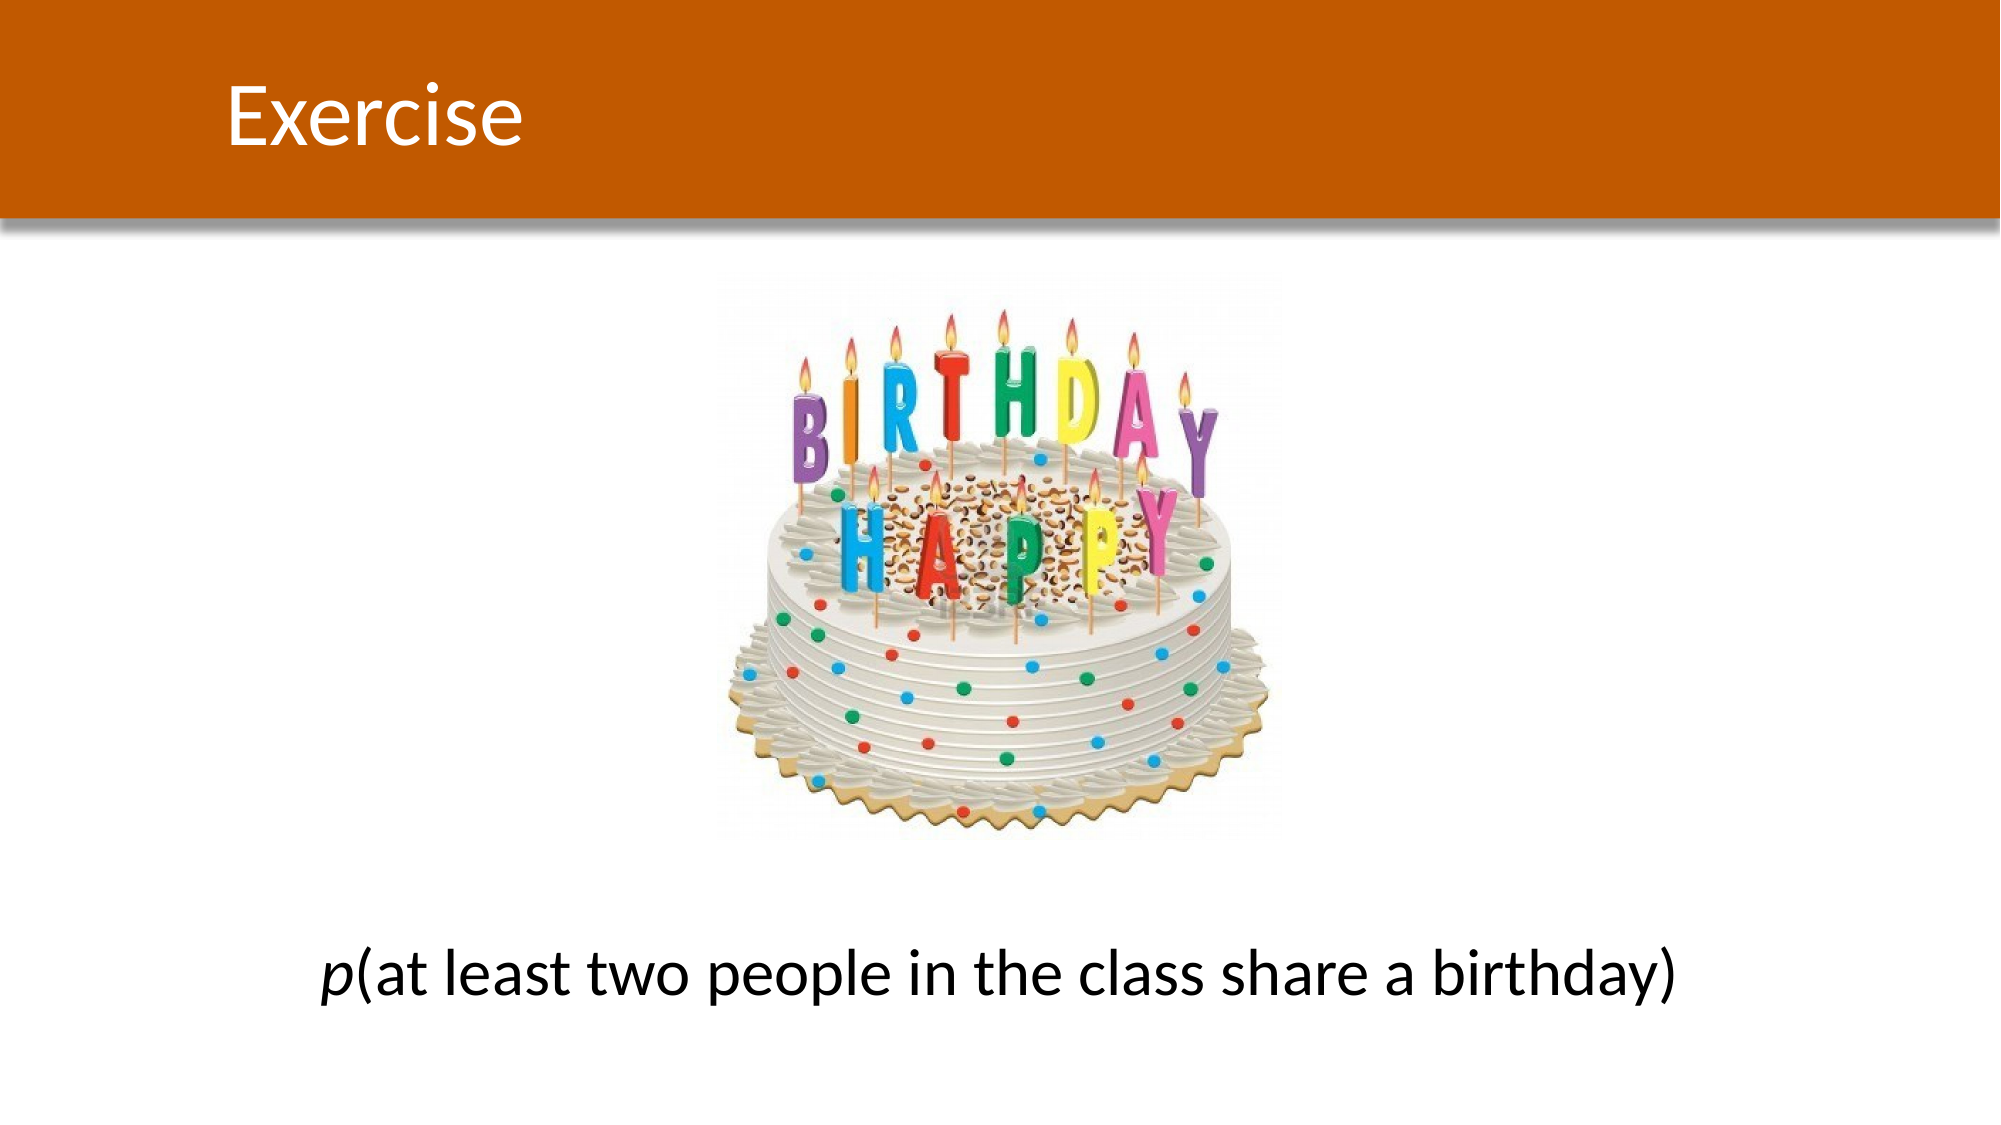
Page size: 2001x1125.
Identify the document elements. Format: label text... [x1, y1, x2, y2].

picture [717, 272, 1283, 840]
text_box [0, 0, 2000, 219]
text_box p(at least two people in the class share a birthday) [305, 920, 1694, 1016]
text_box Exercise [210, 17, 2000, 201]
